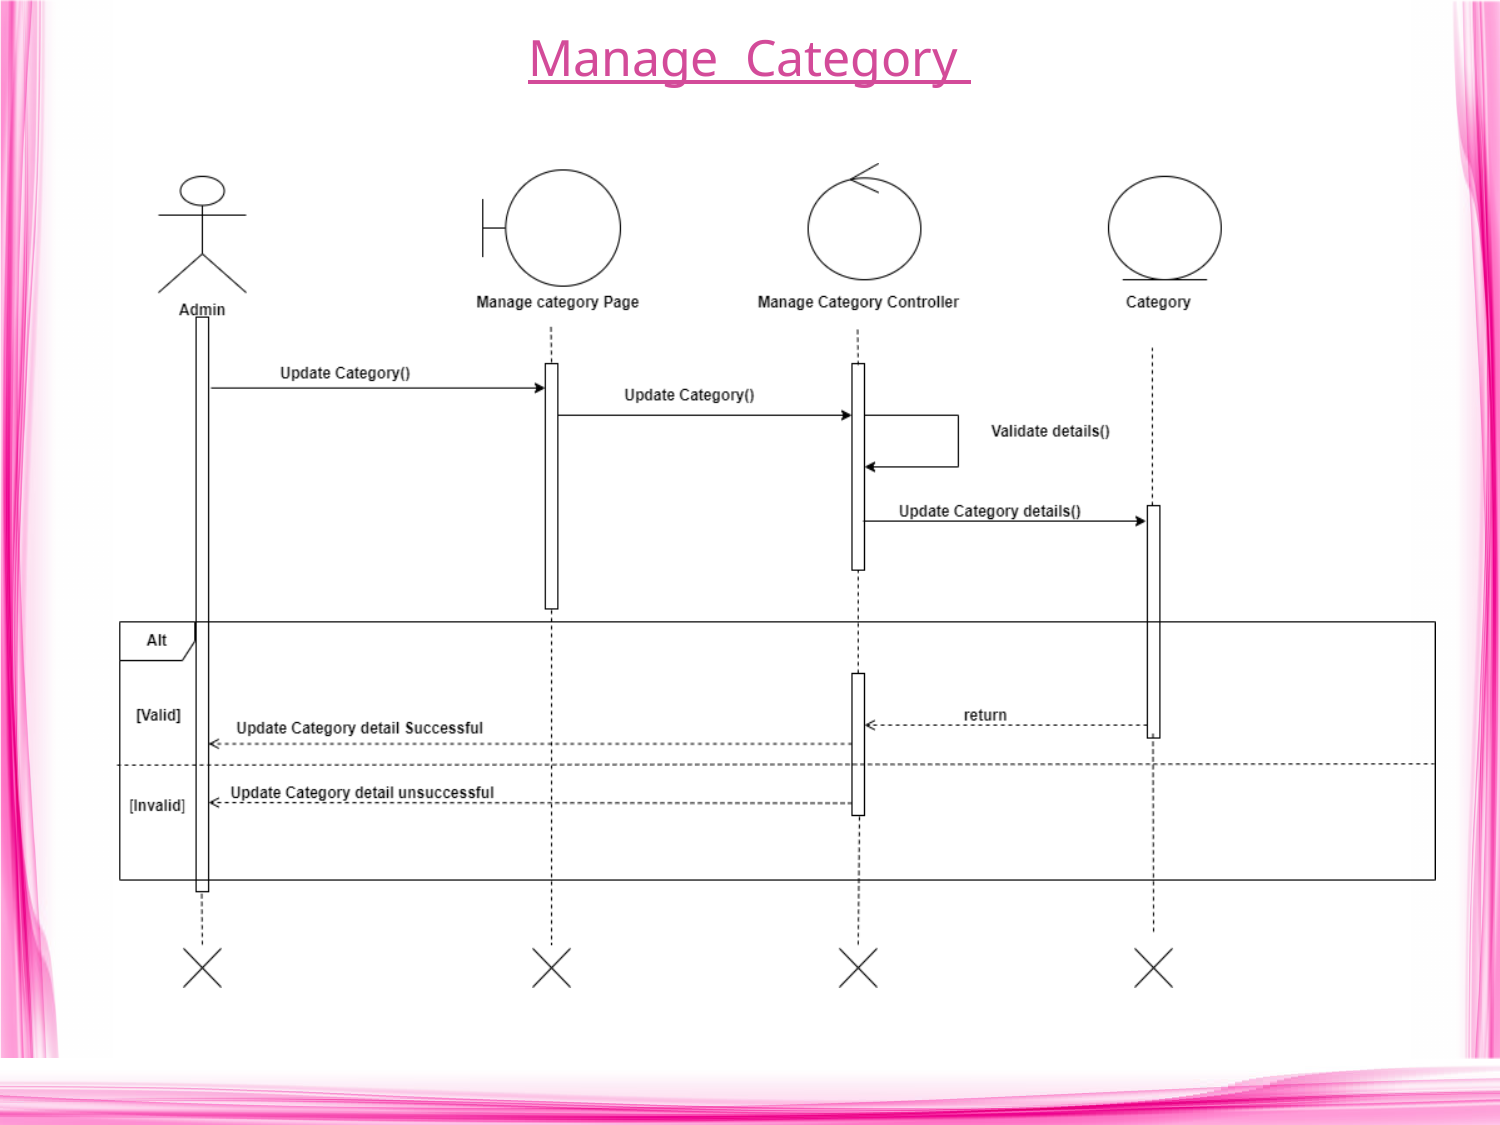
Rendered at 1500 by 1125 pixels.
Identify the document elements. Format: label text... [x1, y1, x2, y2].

text_box Manage Category [513, 19, 987, 94]
picture [0, 2, 1500, 1125]
